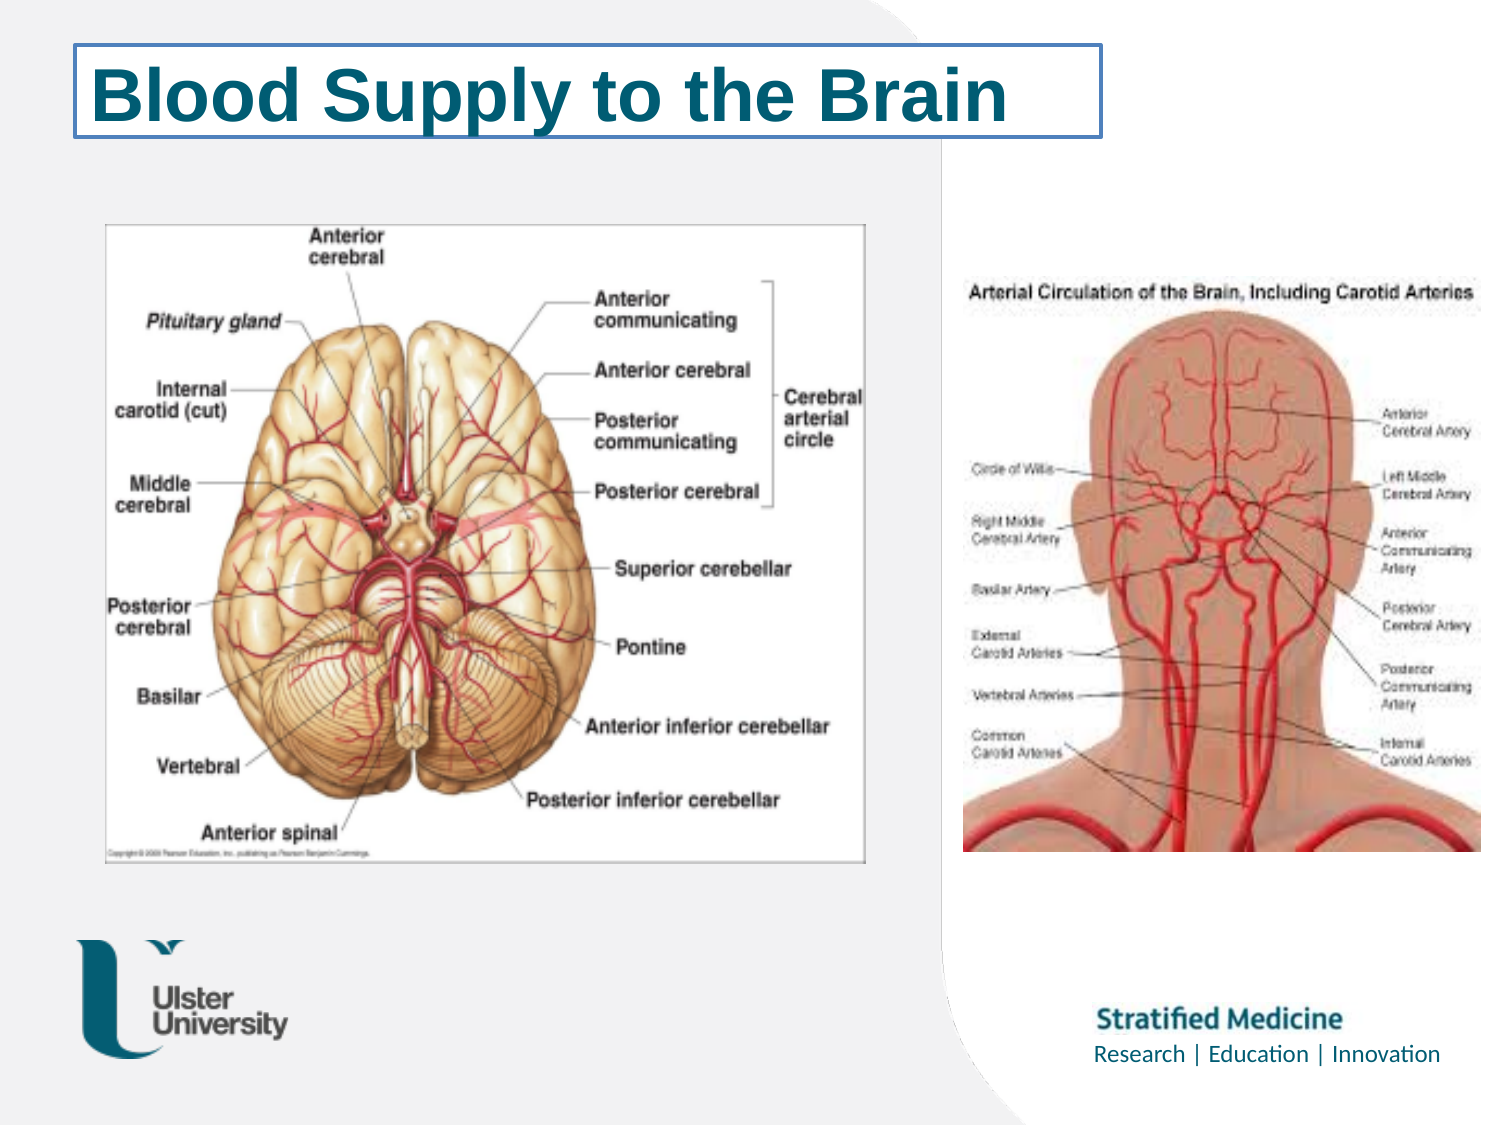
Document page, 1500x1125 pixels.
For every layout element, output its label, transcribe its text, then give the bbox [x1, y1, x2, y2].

title Blood Supply to the Brain [73, 43, 1103, 139]
picture [0, 0, 1481, 1125]
picture [1092, 1002, 1365, 1035]
